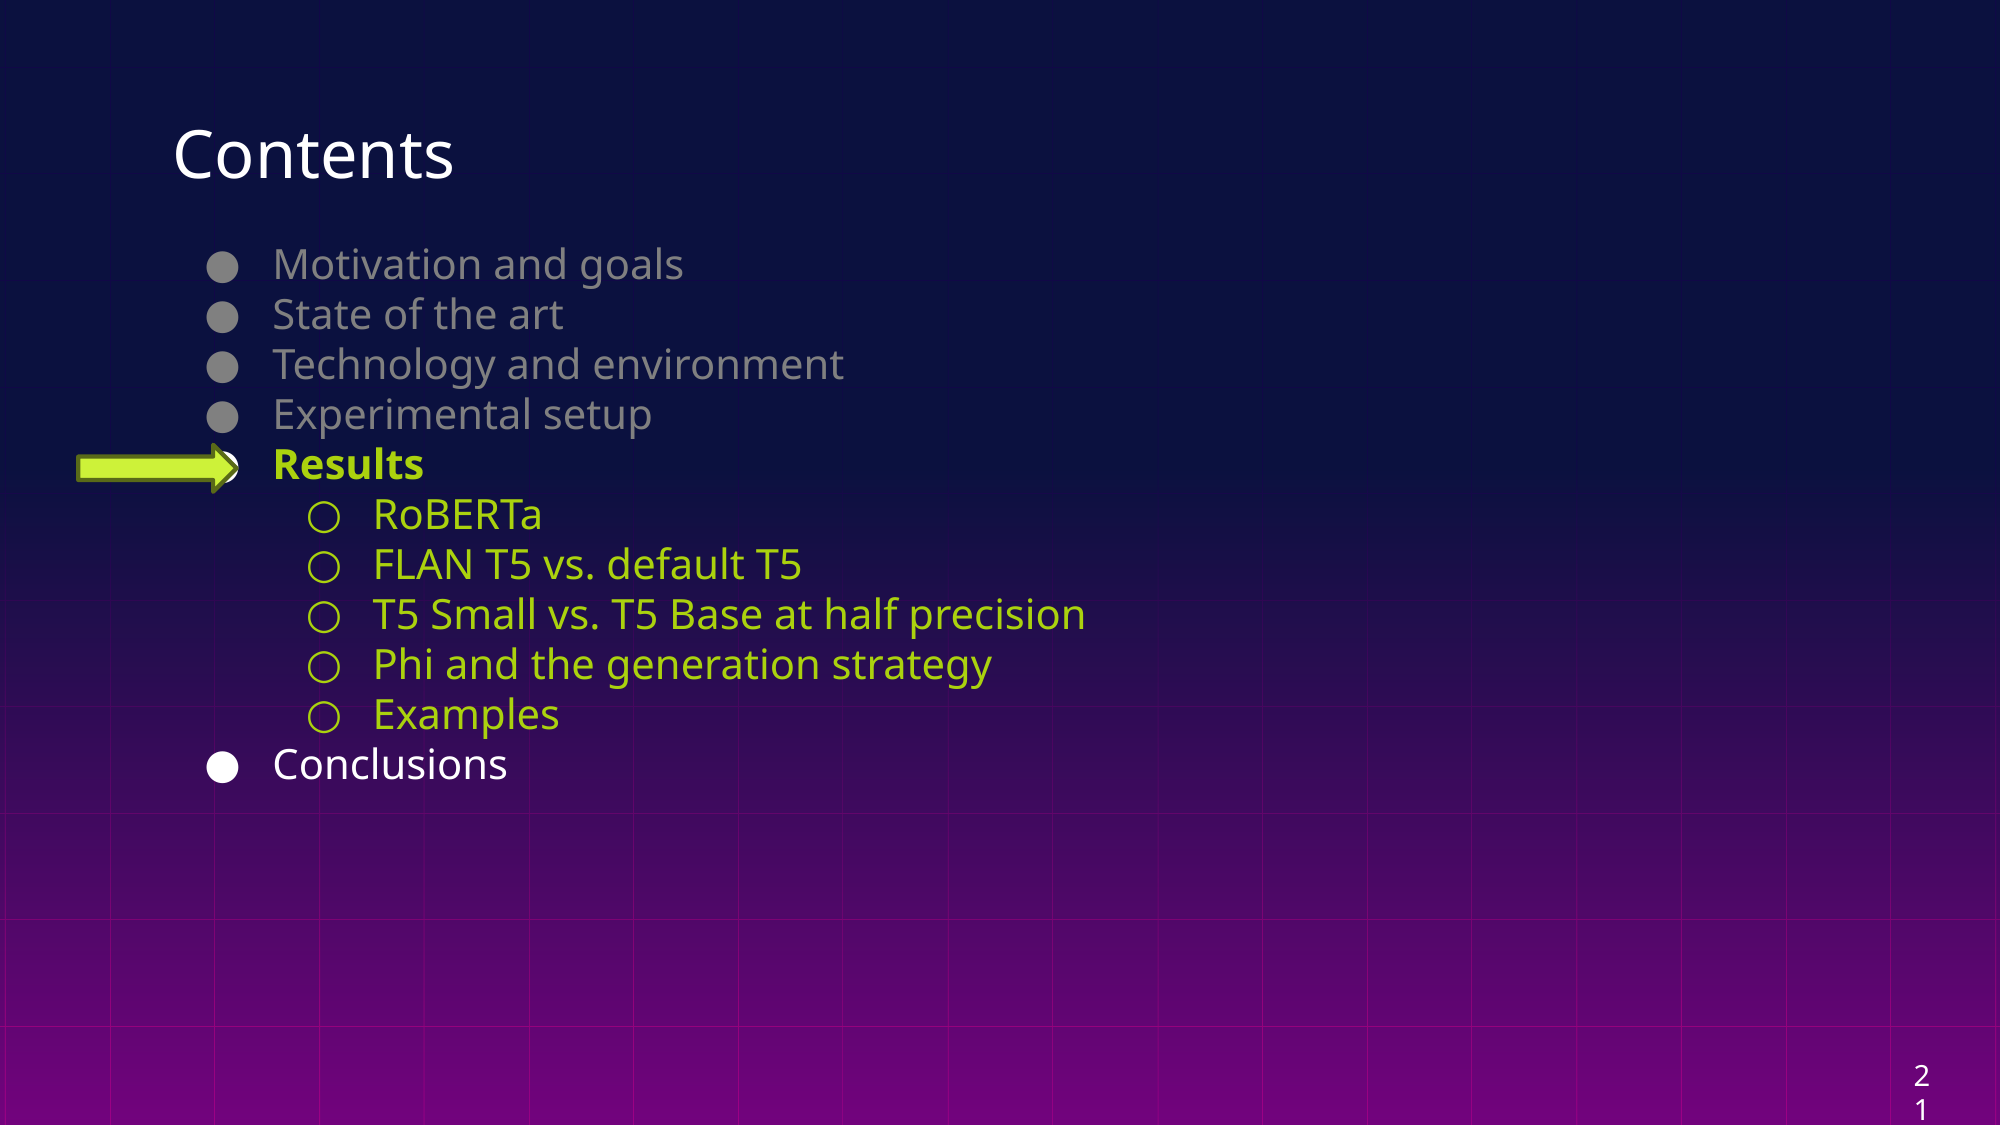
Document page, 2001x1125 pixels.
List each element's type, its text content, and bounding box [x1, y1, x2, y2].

list Motivation and goals State of the art Technology and environment Experimental setup Results RoBERTa FLAN T5 vs. default T5 T5 Small vs. T5 Base at half precision Phi and the generation strategy Examples Conclusions [157, 222, 1478, 994]
text_box 21 [1898, 1049, 1962, 1125]
text_box [76, 442, 239, 494]
title Contents [157, 97, 1843, 223]
picture [0, 0, 2000, 1125]
